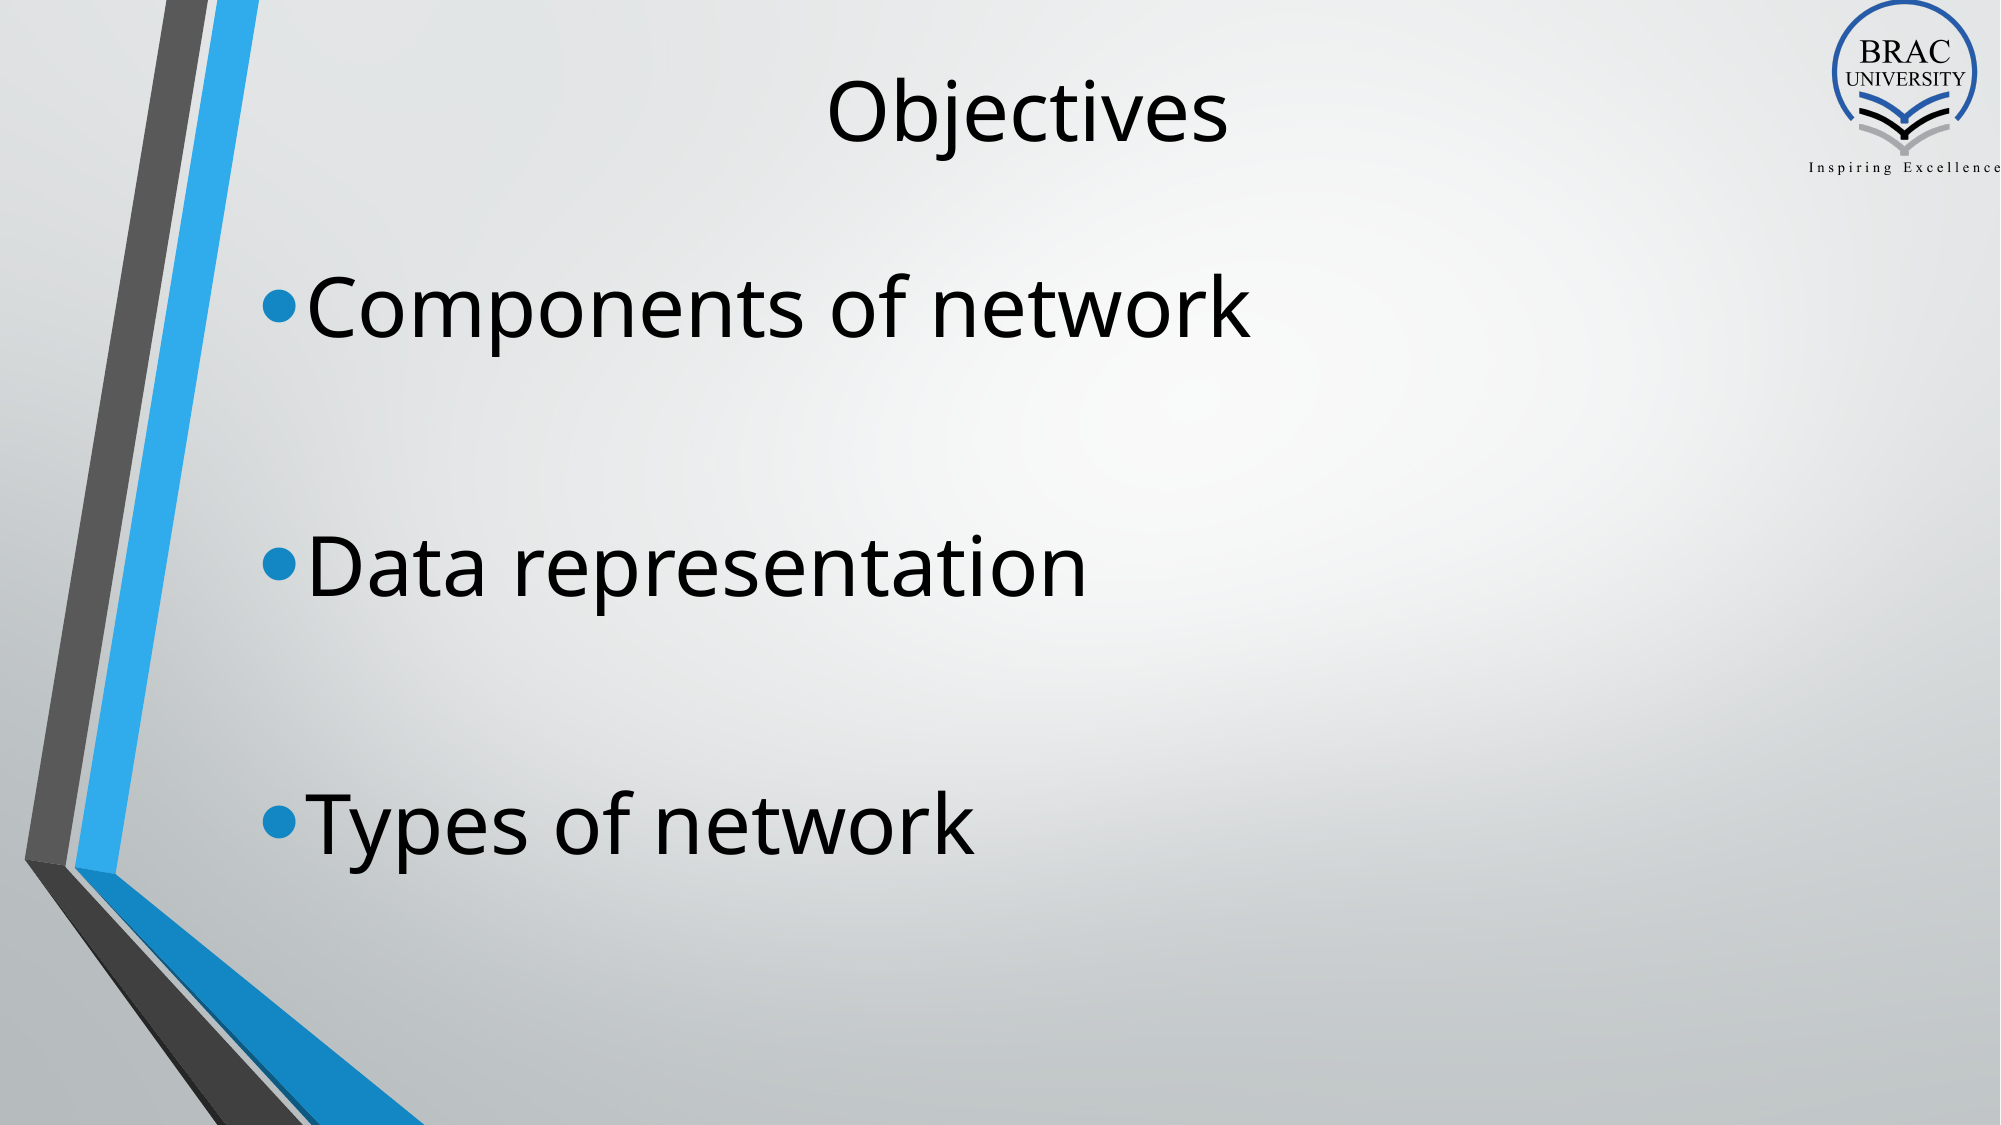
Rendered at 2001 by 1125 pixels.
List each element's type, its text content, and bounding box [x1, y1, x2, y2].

list Components of network Data representation Types of network [243, 247, 1887, 950]
title Objectives [206, 46, 1808, 169]
picture [1808, 0, 2000, 176]
